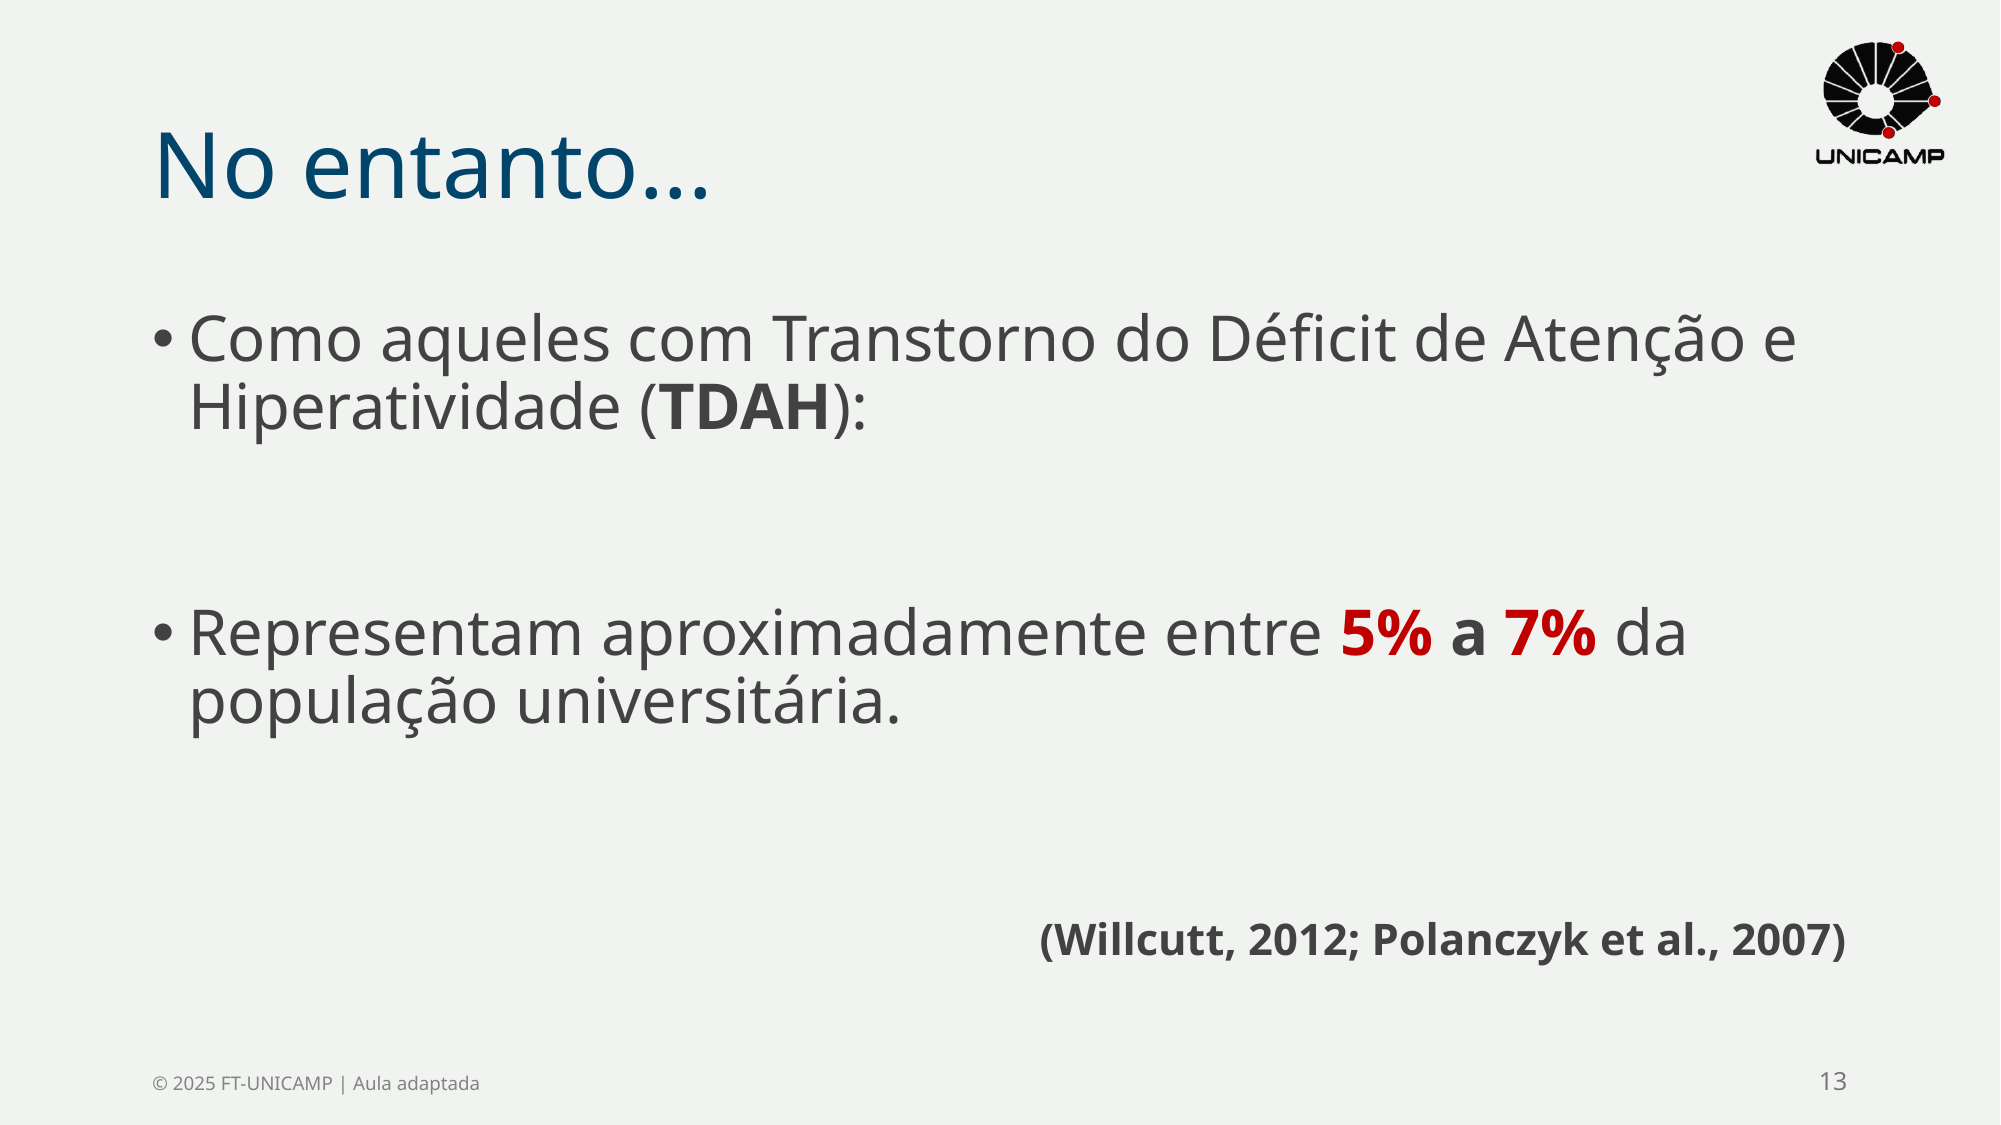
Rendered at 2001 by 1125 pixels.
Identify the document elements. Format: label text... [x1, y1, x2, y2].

slide_number 13 [1475, 1063, 1863, 1103]
slide_number © 2025 FT-UNICAMP | Aula adaptada [137, 1058, 588, 1108]
title No entanto... [137, 59, 1766, 278]
list Como aqueles com Transtorno do Déficit de Atenção e Hiperatividade (TDAH): Representam aproximadamente entre 5% a 7% da população universitária. (Willcutt, 2012; Polanczyk et al., 2007) [137, 299, 1863, 1014]
picture [1813, 35, 1947, 169]
